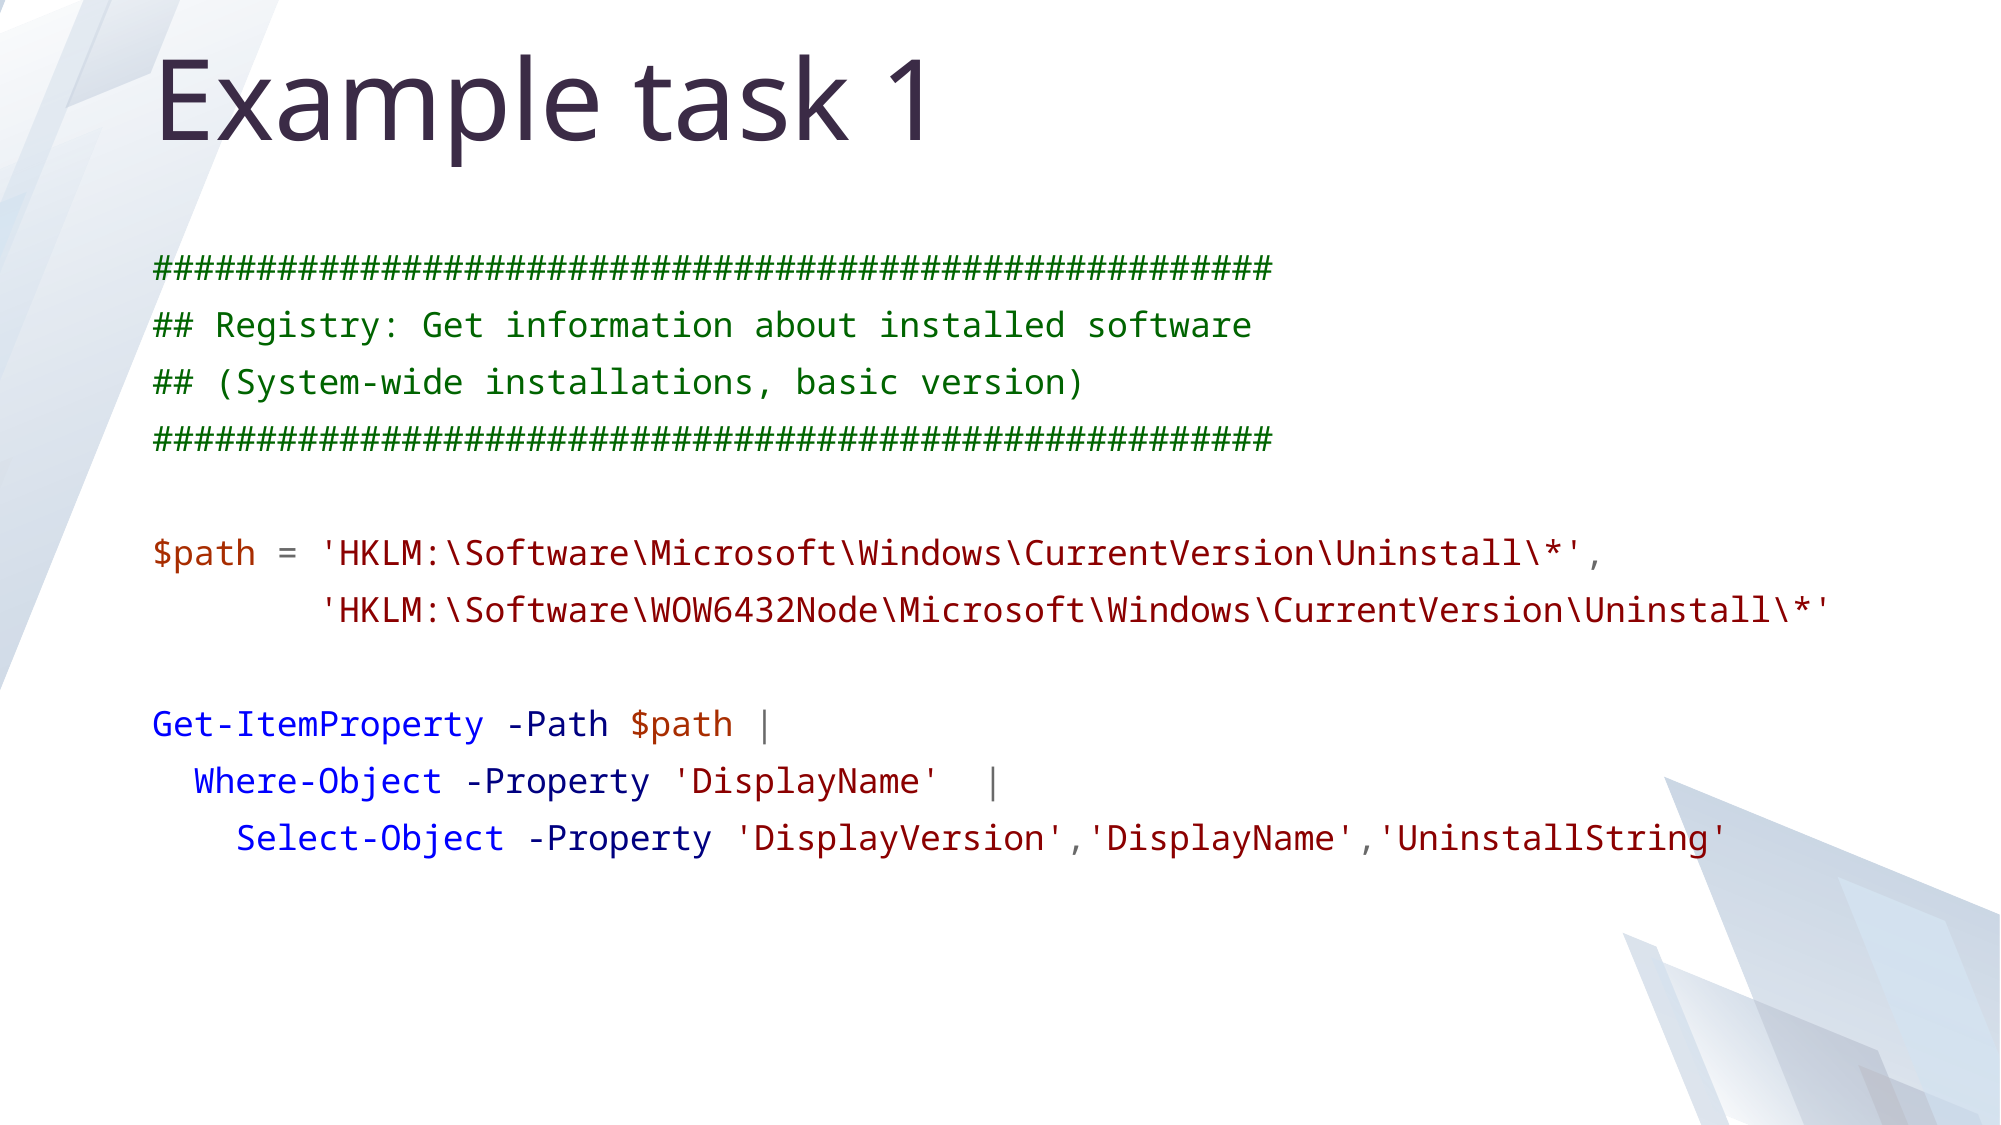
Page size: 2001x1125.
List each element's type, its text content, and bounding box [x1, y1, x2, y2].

list ###################################################### ## Registry: Get information about installed software ## (System-wide installations, basic version) ###################################################### $path = 'HKLM:\Software\Microsoft\Windows\CurrentVersion\Uninstall\*', 'HKLM:\Software\WOW6432Node\Microsoft\Windows\CurrentVersion\Uninstall\*' Get-ItemProperty -Path $path | Where-Object -Property 'DisplayName' | Select-Object -Property 'DisplayVersion','DisplayName','UninstallString' [137, 242, 1863, 957]
title Example task 1 [137, 3, 1735, 205]
picture [0, 0, 2000, 1125]
